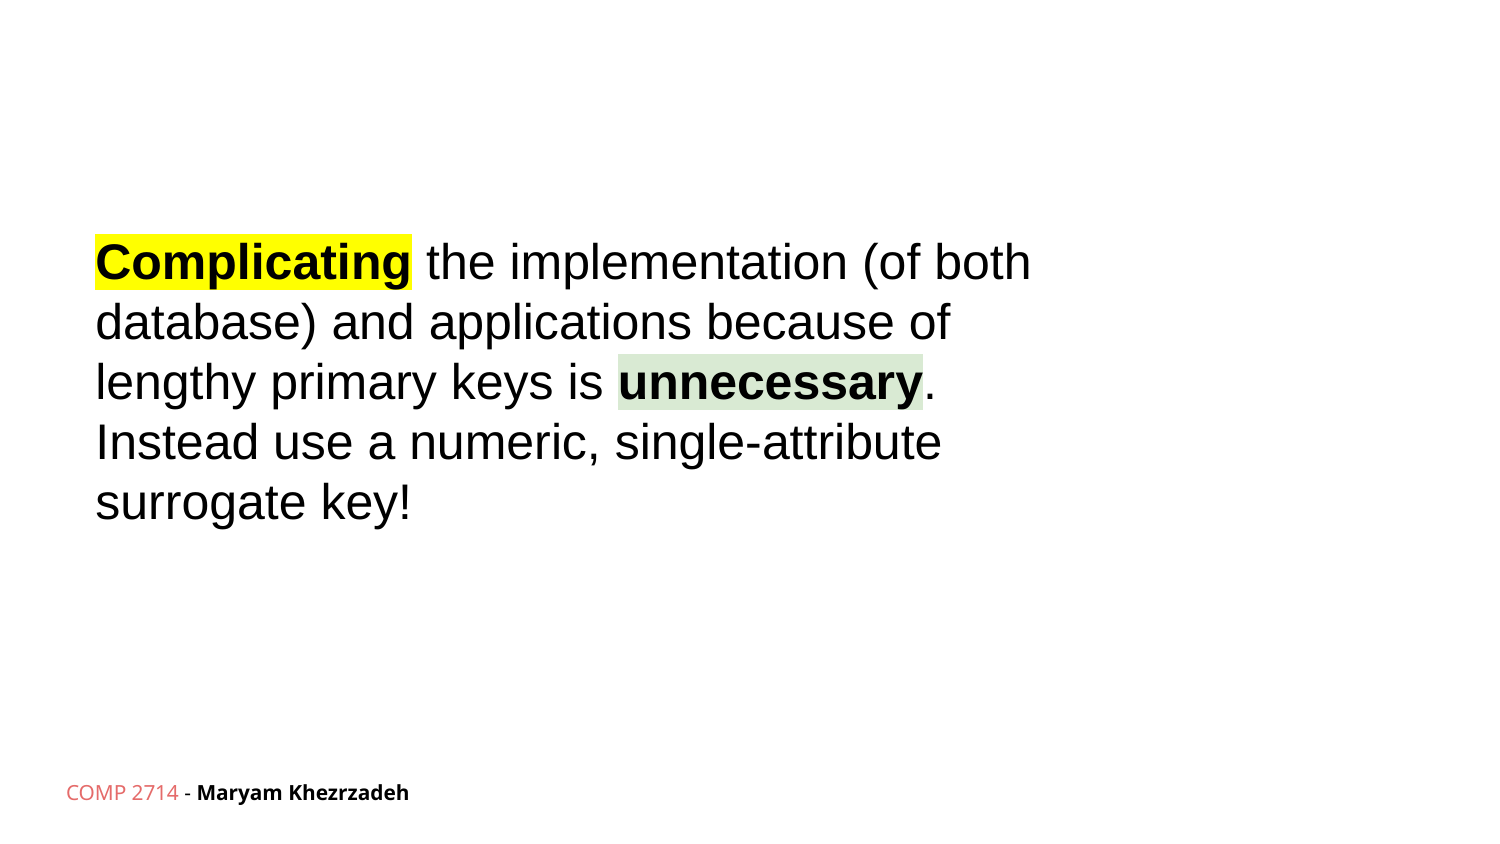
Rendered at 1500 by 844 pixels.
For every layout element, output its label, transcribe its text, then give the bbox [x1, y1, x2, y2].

title Complicating the implementation (of both database) and applications because of lengthy primary keys is unnecessary. Instead use a numeric, single-attribute surrogate key! [80, 73, 1125, 745]
